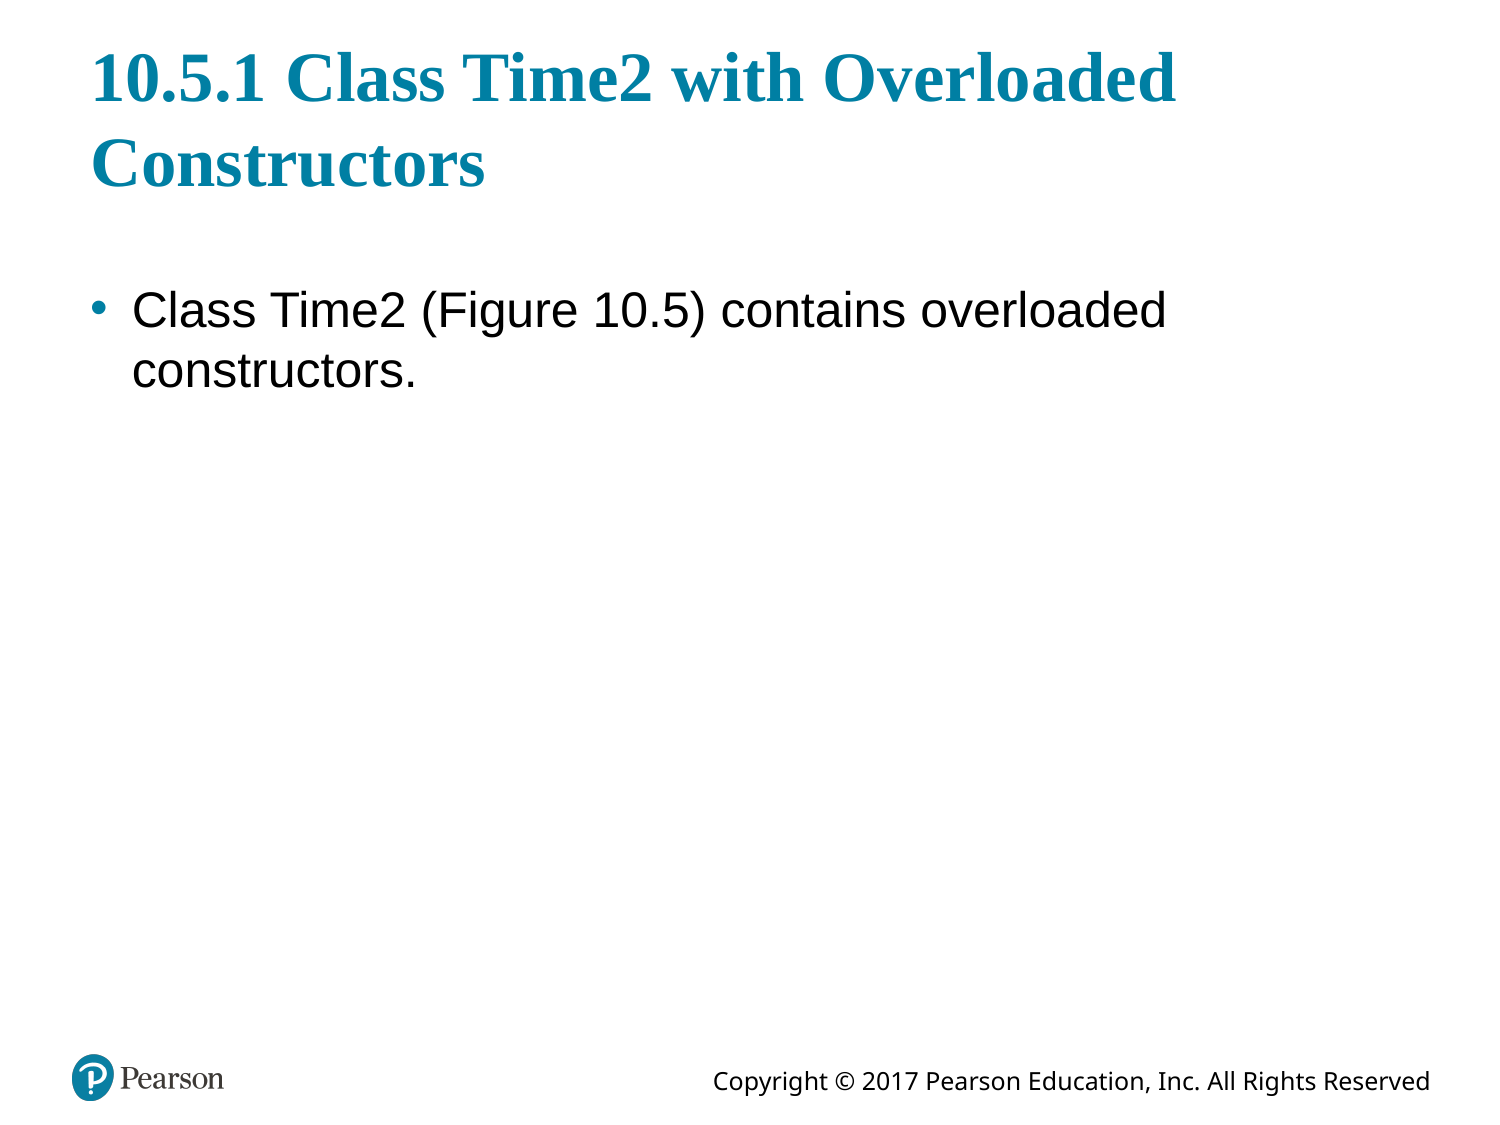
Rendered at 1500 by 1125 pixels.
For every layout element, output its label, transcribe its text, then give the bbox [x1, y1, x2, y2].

picture [80, 1063, 106, 1088]
picture [72, 1054, 88, 1070]
picture [98, 1054, 224, 1101]
picture [72, 1087, 83, 1101]
title 10.5.1 Class Time2 with Overloaded Constructors [75, 35, 1425, 216]
list Class Time2 (Figure 10.5) contains overloaded constructors. [75, 262, 1425, 403]
